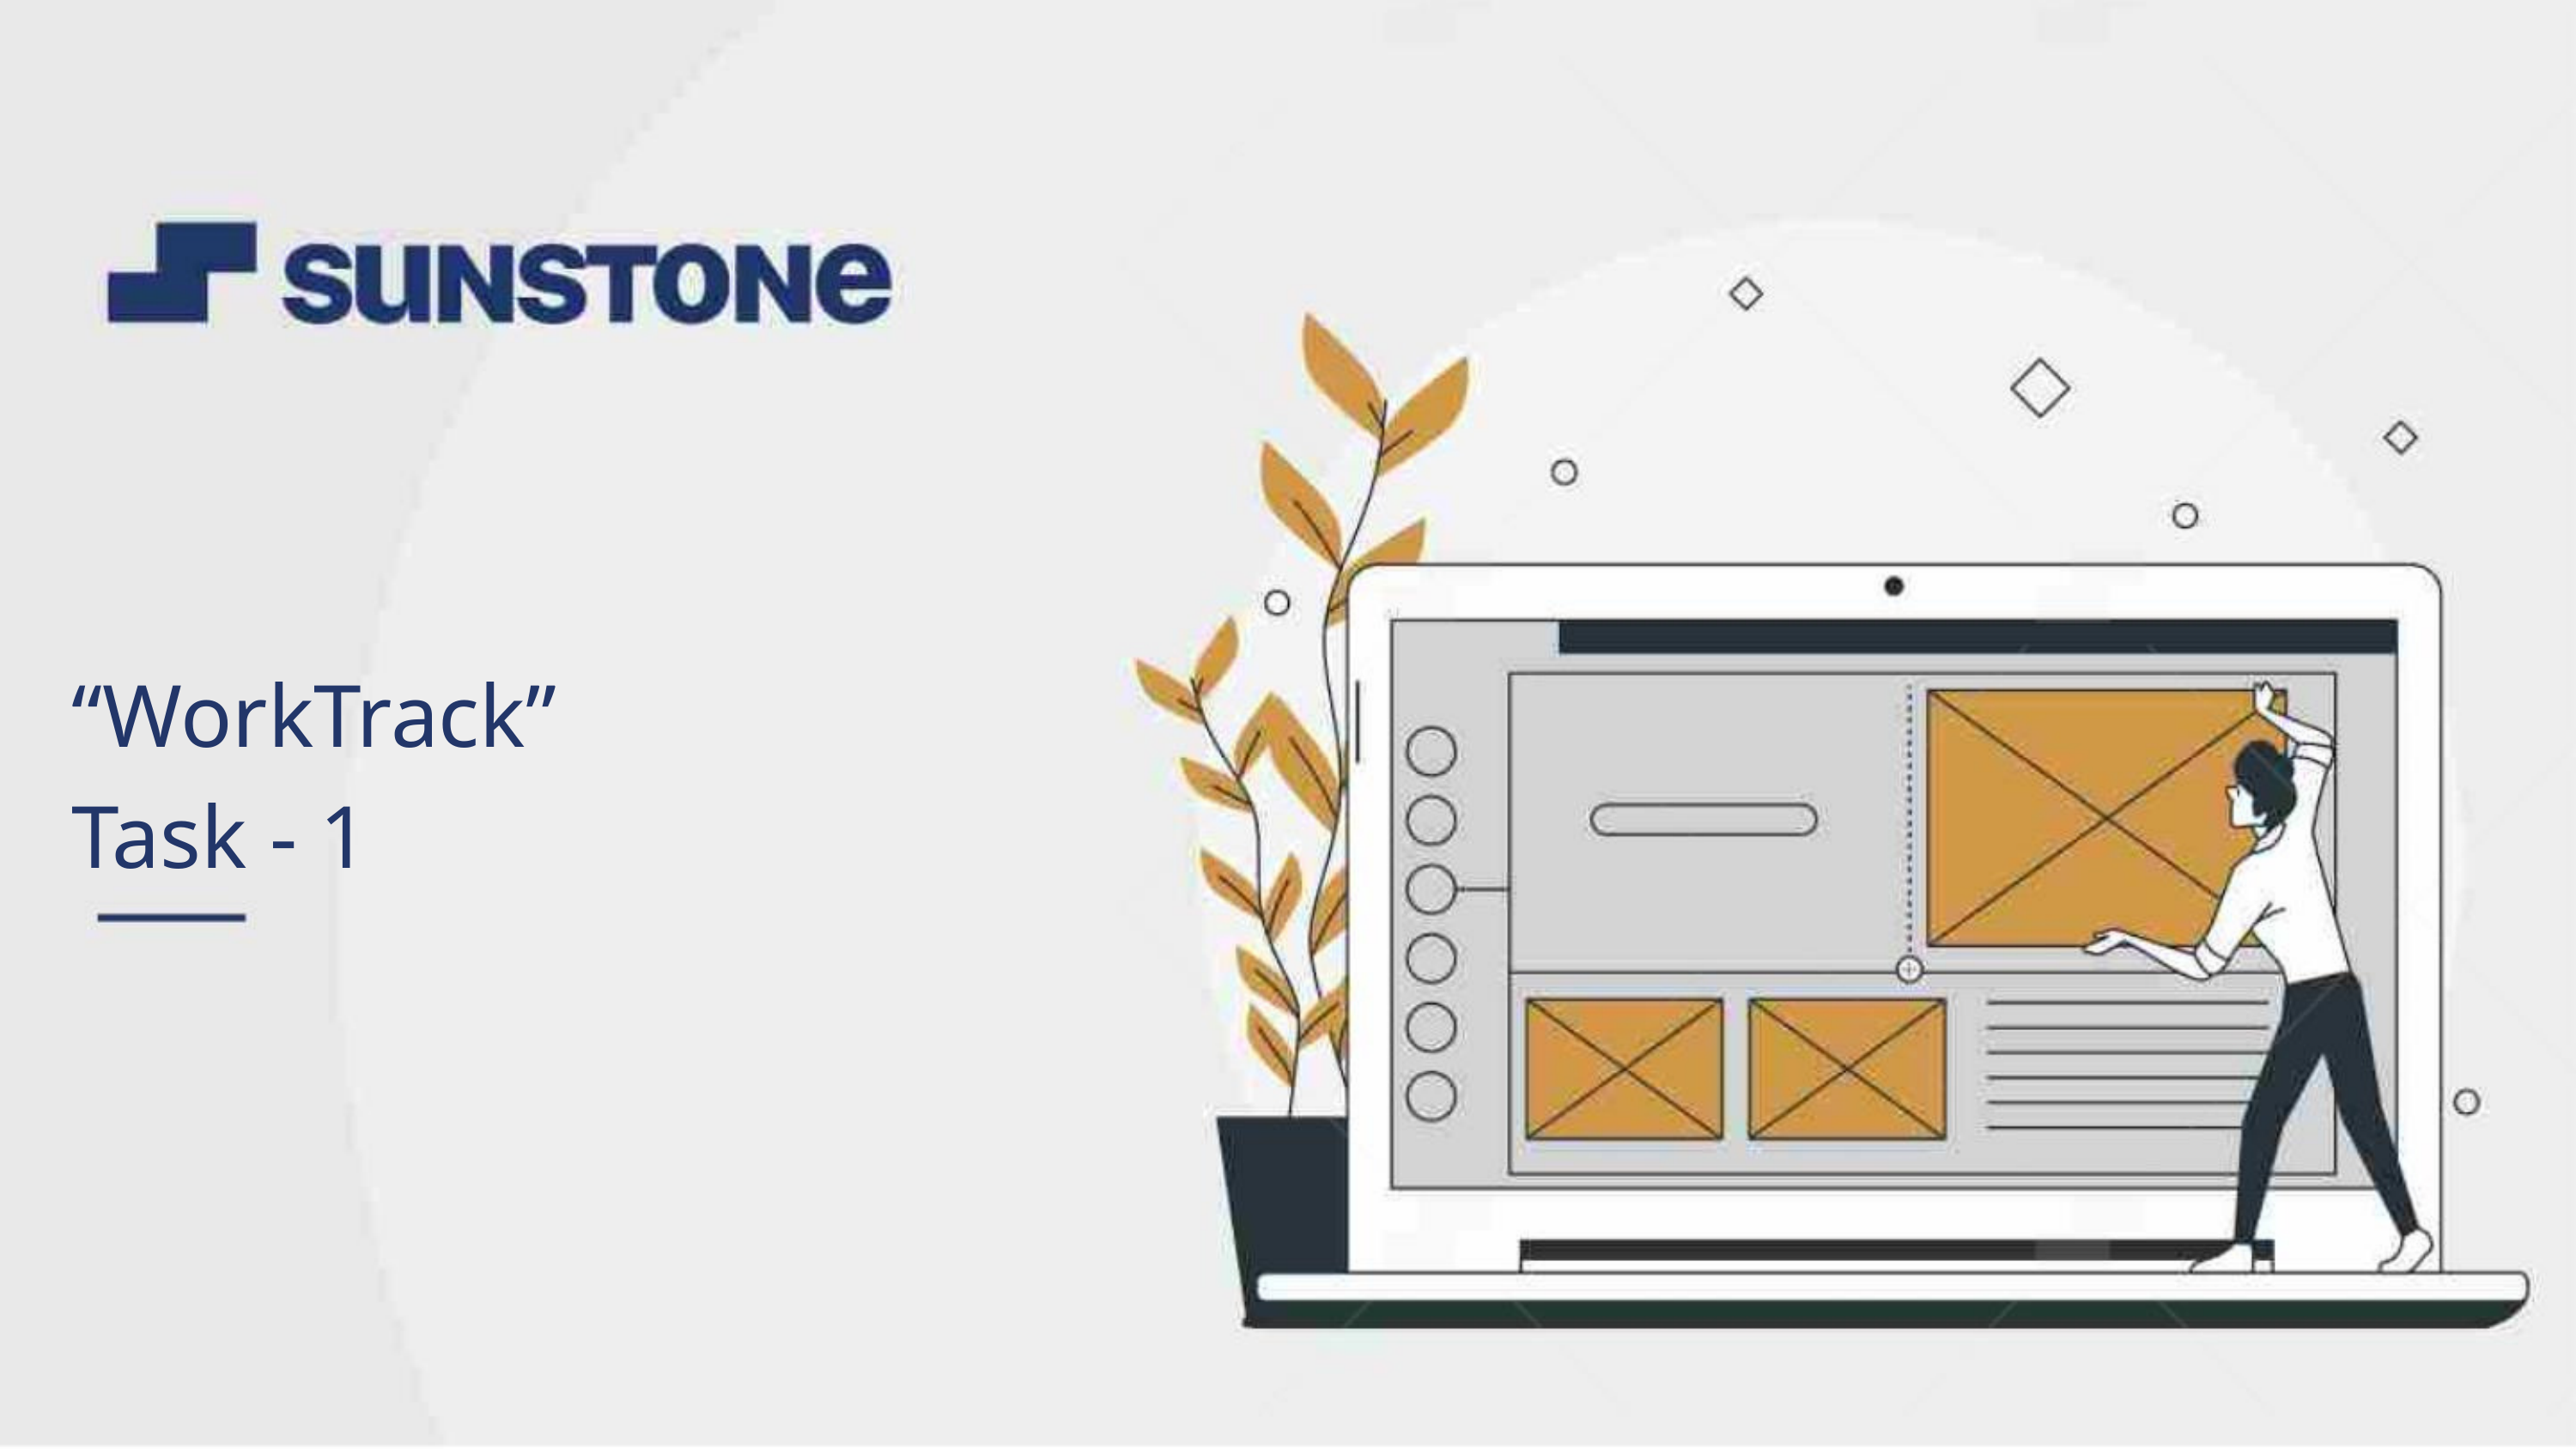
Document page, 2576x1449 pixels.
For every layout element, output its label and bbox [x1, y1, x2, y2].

text_box [0, 0, 2576, 1449]
